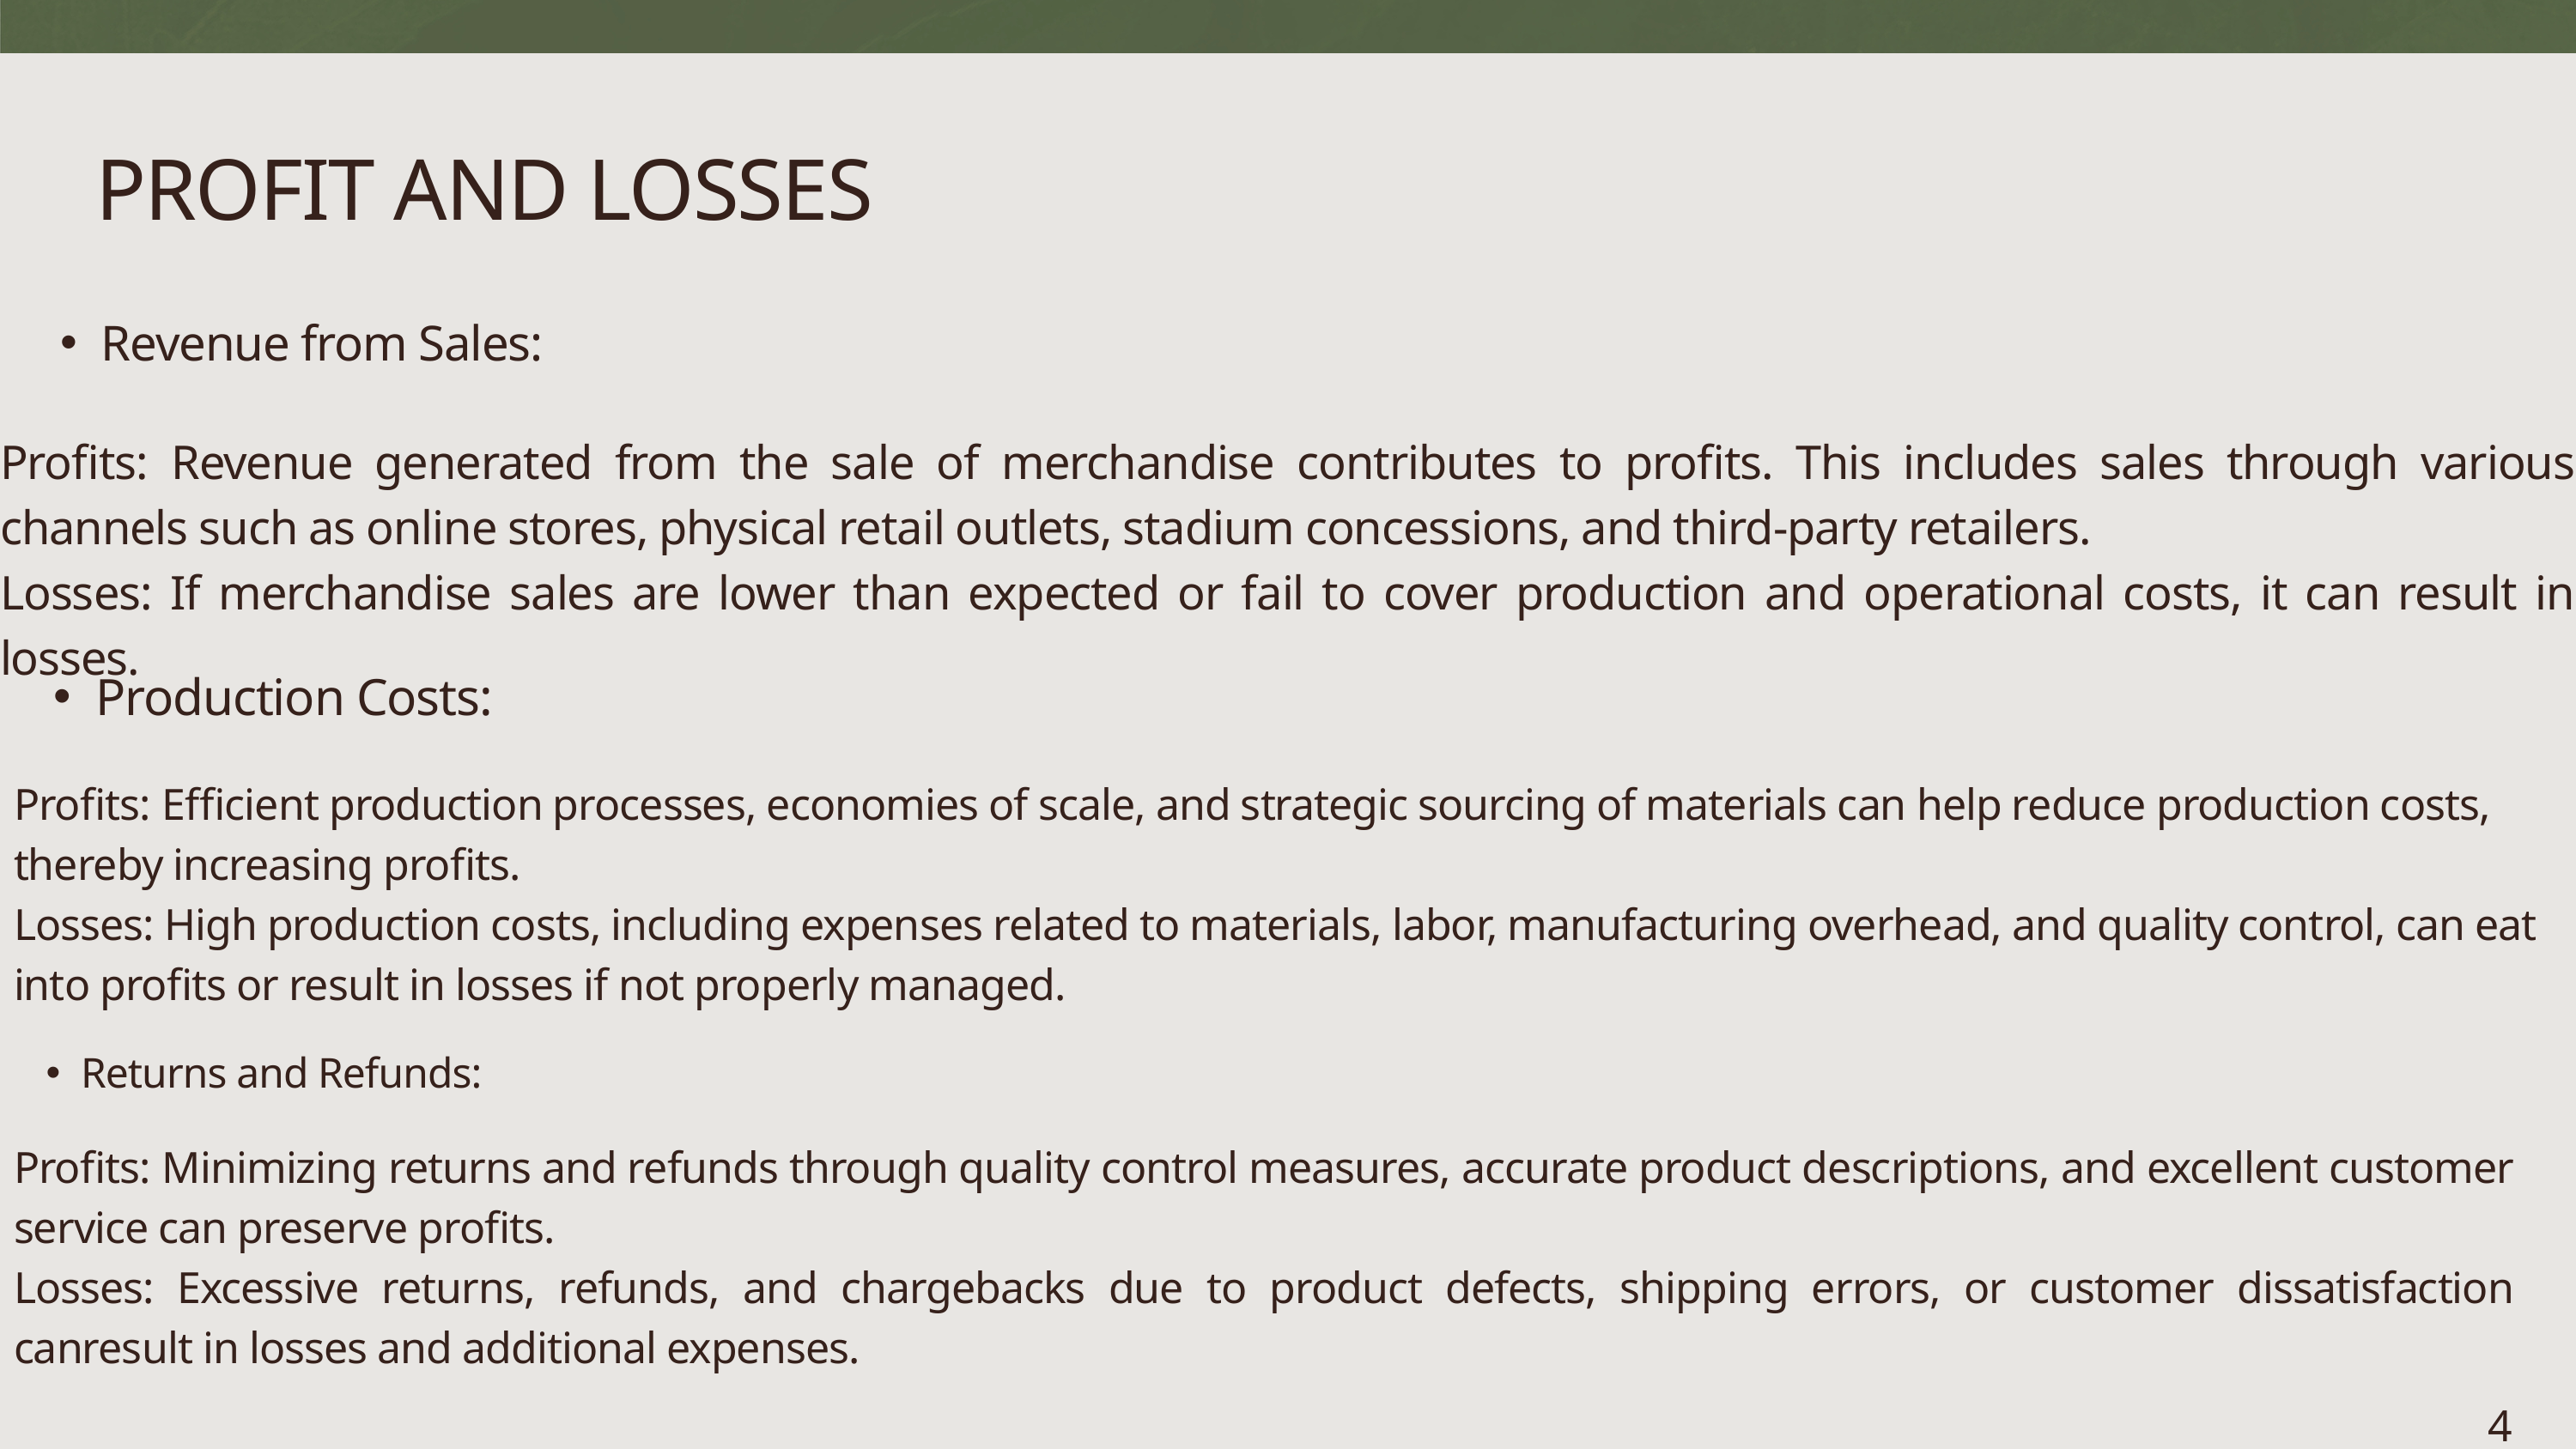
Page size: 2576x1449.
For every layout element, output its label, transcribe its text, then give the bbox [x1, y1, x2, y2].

text_box [0, 0, 2576, 53]
text_box Profits: Revenue generated from the sale of merchandise contributes to profits. This includes sales through various channels such as online stores, physical retail outlets, stadium concessions, and third-party retailers. Losses: If merchandise sales are lower than expected or fail to cover production and operational costs, it can result in losses. [0, 358, 2576, 684]
text_box Profits: Minimizing returns and refunds through quality control measures, accurate product descriptions, and excellent customer service can preserve profits. Losses: Excessive returns, refunds, and chargebacks due to product defects, shipping errors, or customer dissatisfaction canresult in losses and additional expenses. [14, 1131, 2513, 1373]
text_box Profits: Efficient production processes, economies of scale, and strategic sourcing of materials can help reduce production costs, thereby increasing profits. Losses: High production costs, including expenses related to materials, labor, manufacturing overhead, and quality control, can eat into profits or result in losses if not properly managed. [14, 768, 2576, 1009]
text_box Production Costs: [0, 655, 504, 725]
text_box Returns and Refunds: [9, 1039, 484, 1097]
text_box 4 [2217, 1390, 2513, 1449]
text_box PROFIT AND LOSSES [53, 119, 916, 238]
text_box Revenue from Sales: [14, 302, 549, 358]
